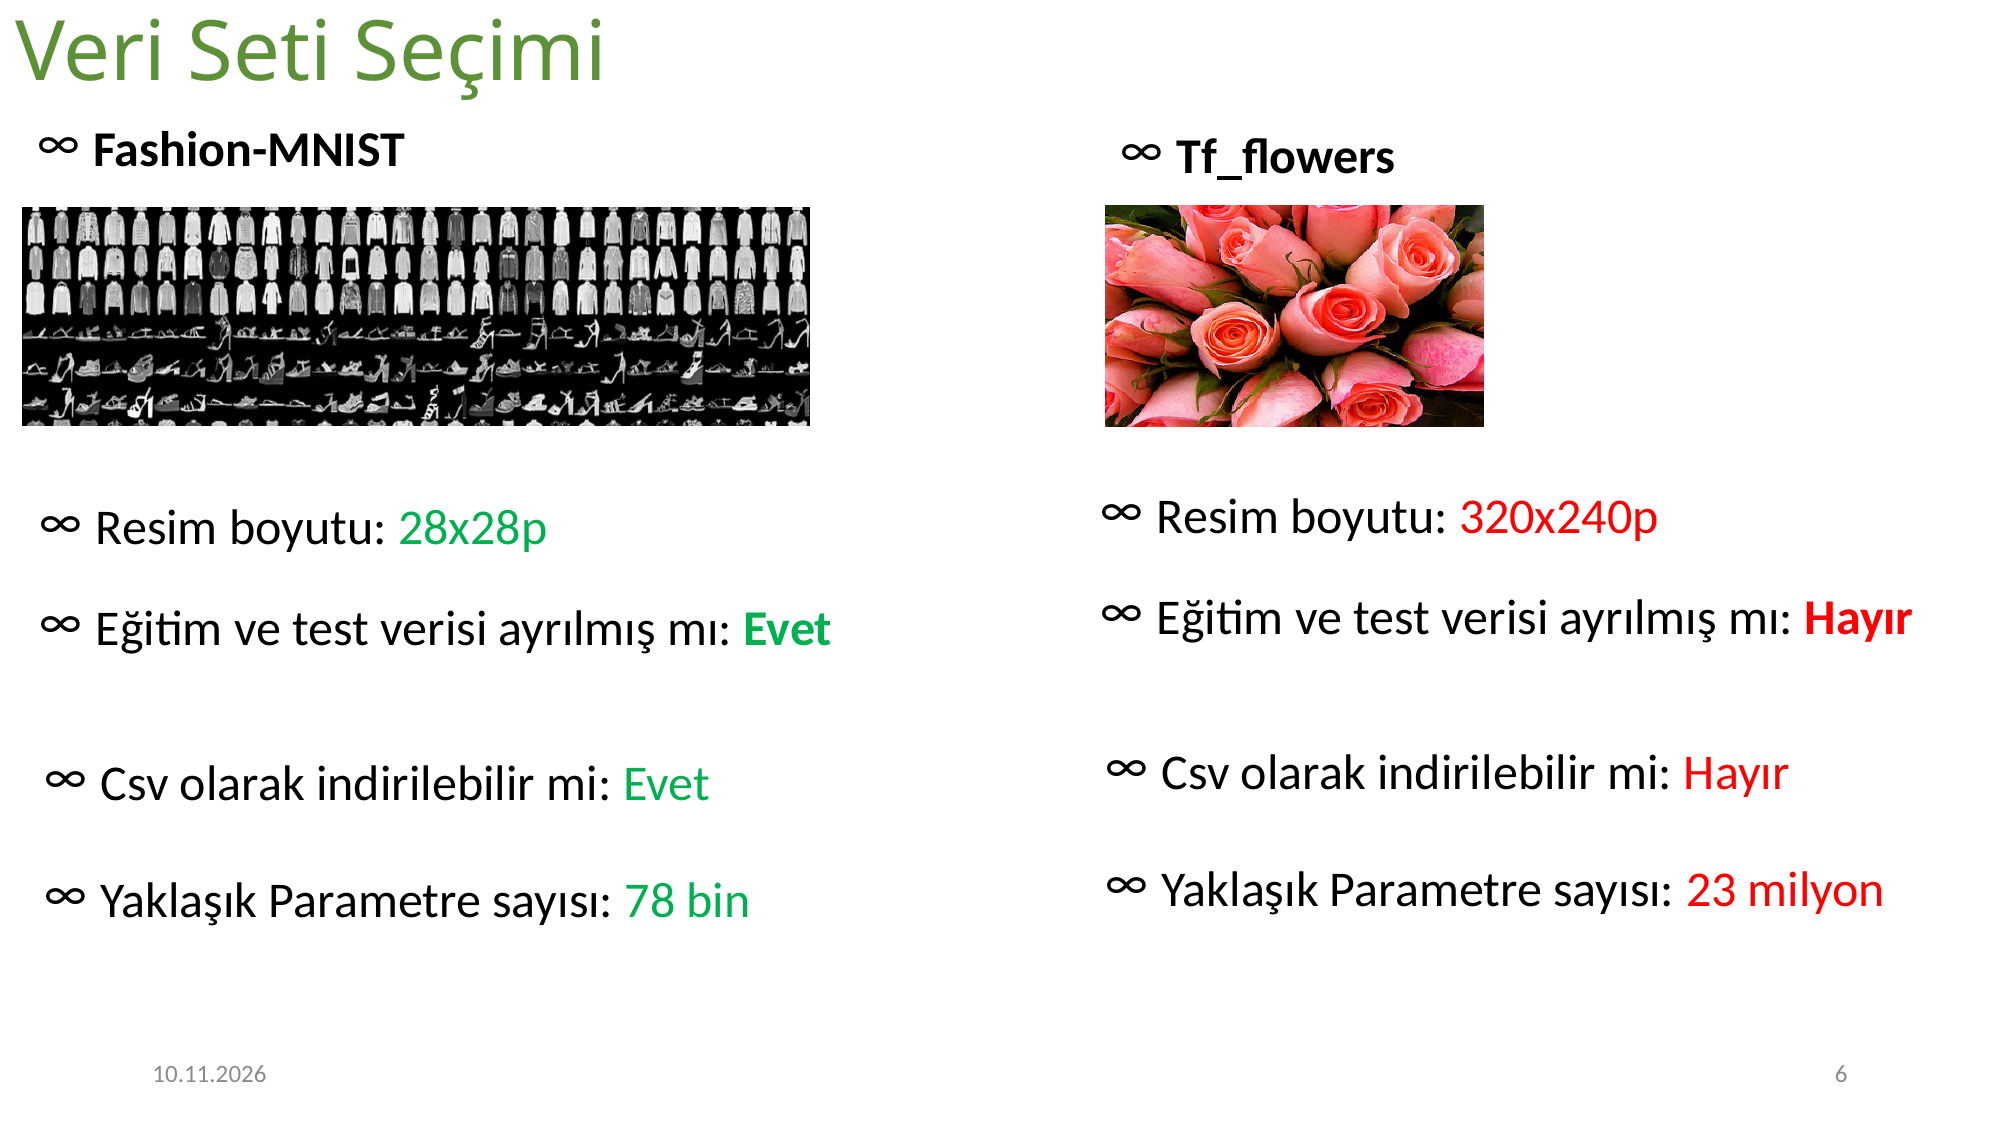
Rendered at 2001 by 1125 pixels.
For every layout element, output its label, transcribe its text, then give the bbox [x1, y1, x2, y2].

text_box Fashion-MNIST [22, 115, 428, 207]
text_box Eğitim ve test verisi ayrılmış mı: Evet [24, 594, 868, 711]
picture [1105, 205, 1484, 427]
text_box Yaklaşık Parametre sayısı: 78 bin [29, 866, 790, 983]
text_box Tf_flowers [1105, 122, 1512, 221]
subtitle Resim boyutu: 28x28p [24, 494, 611, 554]
text_box Csv olarak indirilebilir mi: Evet [29, 750, 774, 866]
slide_number 6 [1412, 1042, 1863, 1103]
picture [21, 207, 810, 426]
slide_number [137, 1042, 588, 1103]
title Veri Seti Seçimi [0, 0, 1368, 106]
text_box Yaklaşık Parametre sayısı: 23 milyon [1090, 855, 1906, 971]
text_box Resim boyutu: 320x240p [1085, 482, 1734, 543]
text_box Eğitim ve test verisi ayrılmış mı: Hayır [1085, 583, 1929, 699]
text_box Csv olarak indirilebilir mi: Hayır [1090, 738, 1888, 854]
